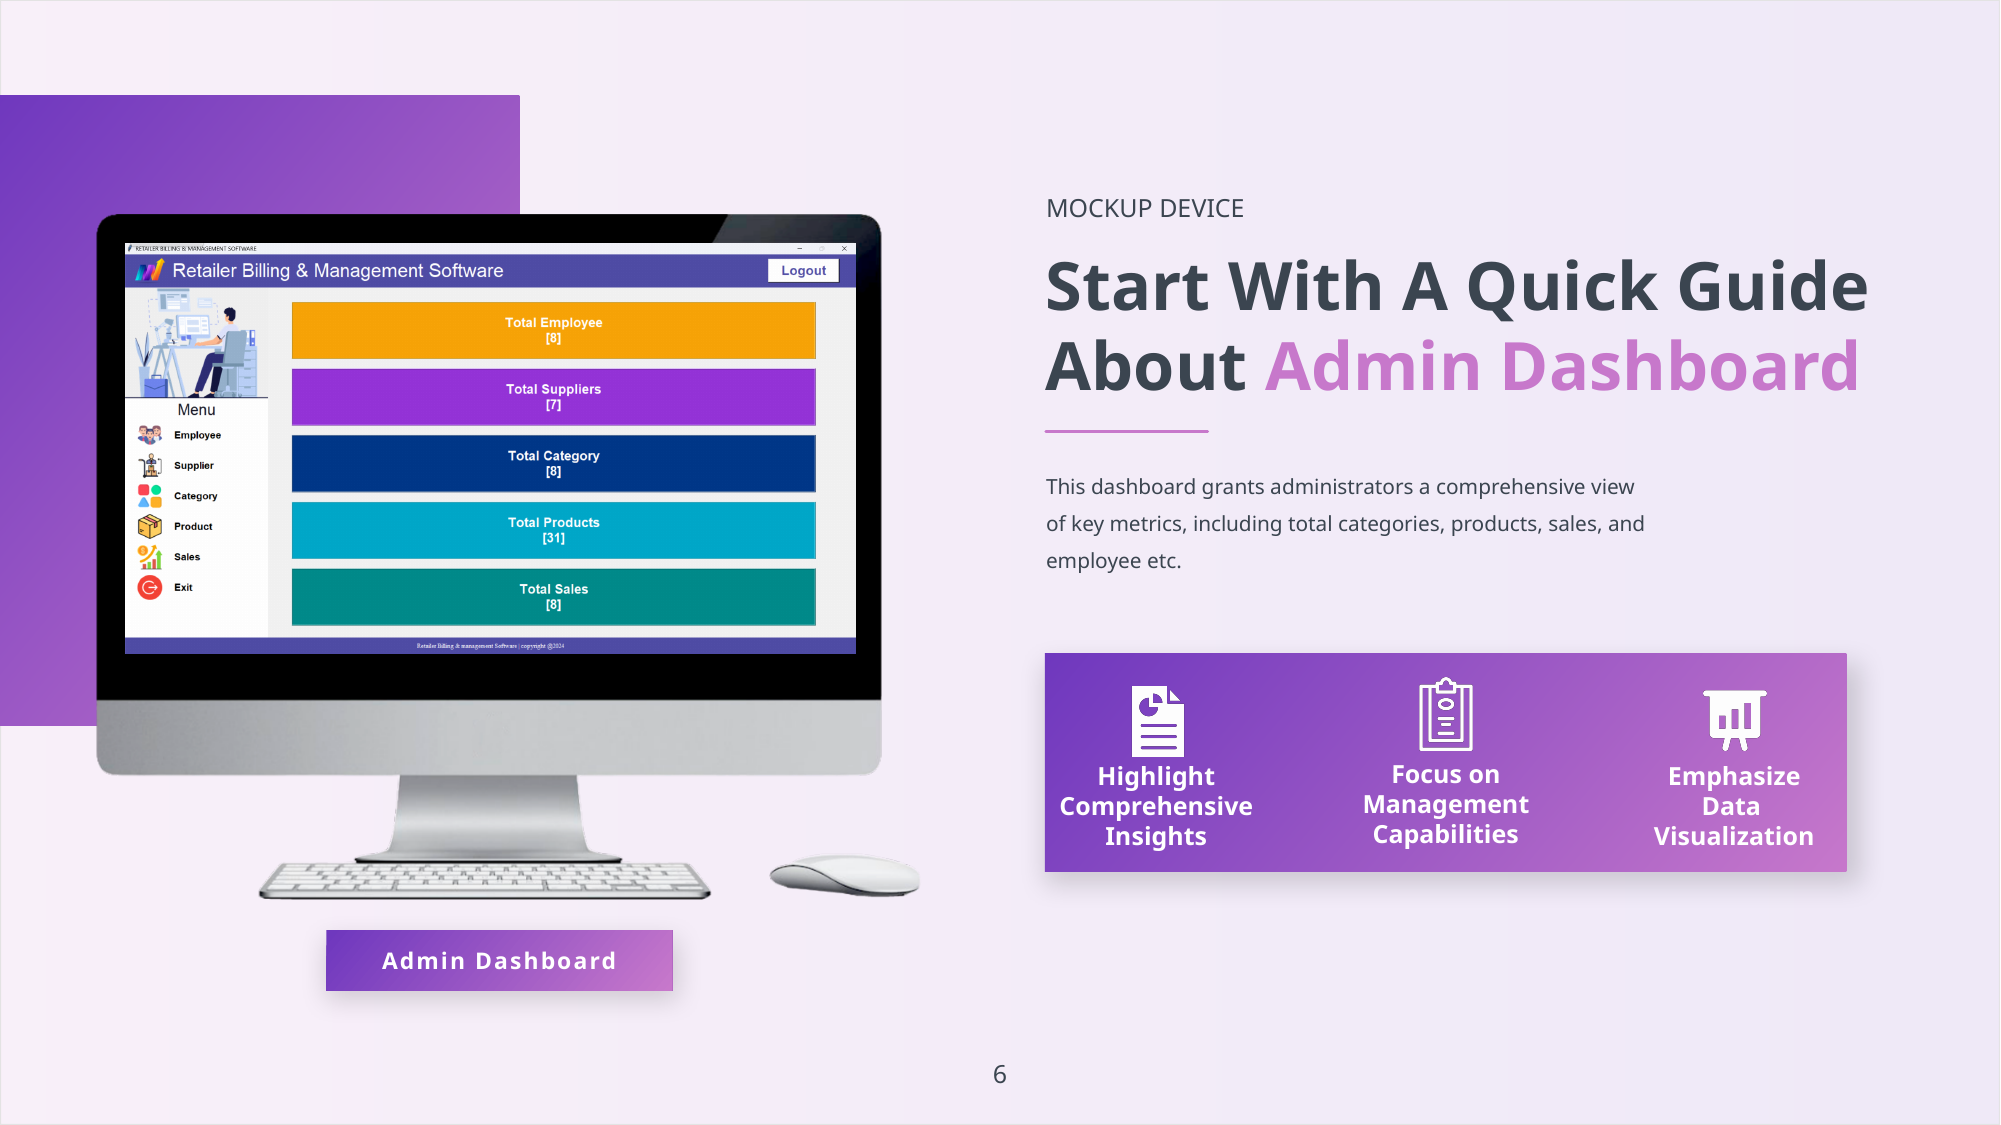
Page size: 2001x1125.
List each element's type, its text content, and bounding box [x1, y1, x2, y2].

picture [1409, 677, 1483, 751]
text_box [1604, 759, 1847, 861]
picture [1703, 687, 1767, 751]
text_box Start With A Quick Guide About Admin Dashboard [1045, 243, 1963, 404]
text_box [1026, 759, 1269, 861]
text_box [1044, 653, 1847, 872]
picture [57, 168, 954, 957]
text_box MOCKUP DEVICE [1045, 192, 1284, 223]
text_box This dashboard grants administrators a comprehensive view of key metrics, including total categories, products, sales, and employee etc. [1045, 460, 1653, 574]
text_box Admin Dashboard [326, 957, 673, 991]
picture [1122, 686, 1194, 757]
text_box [1315, 758, 1558, 859]
